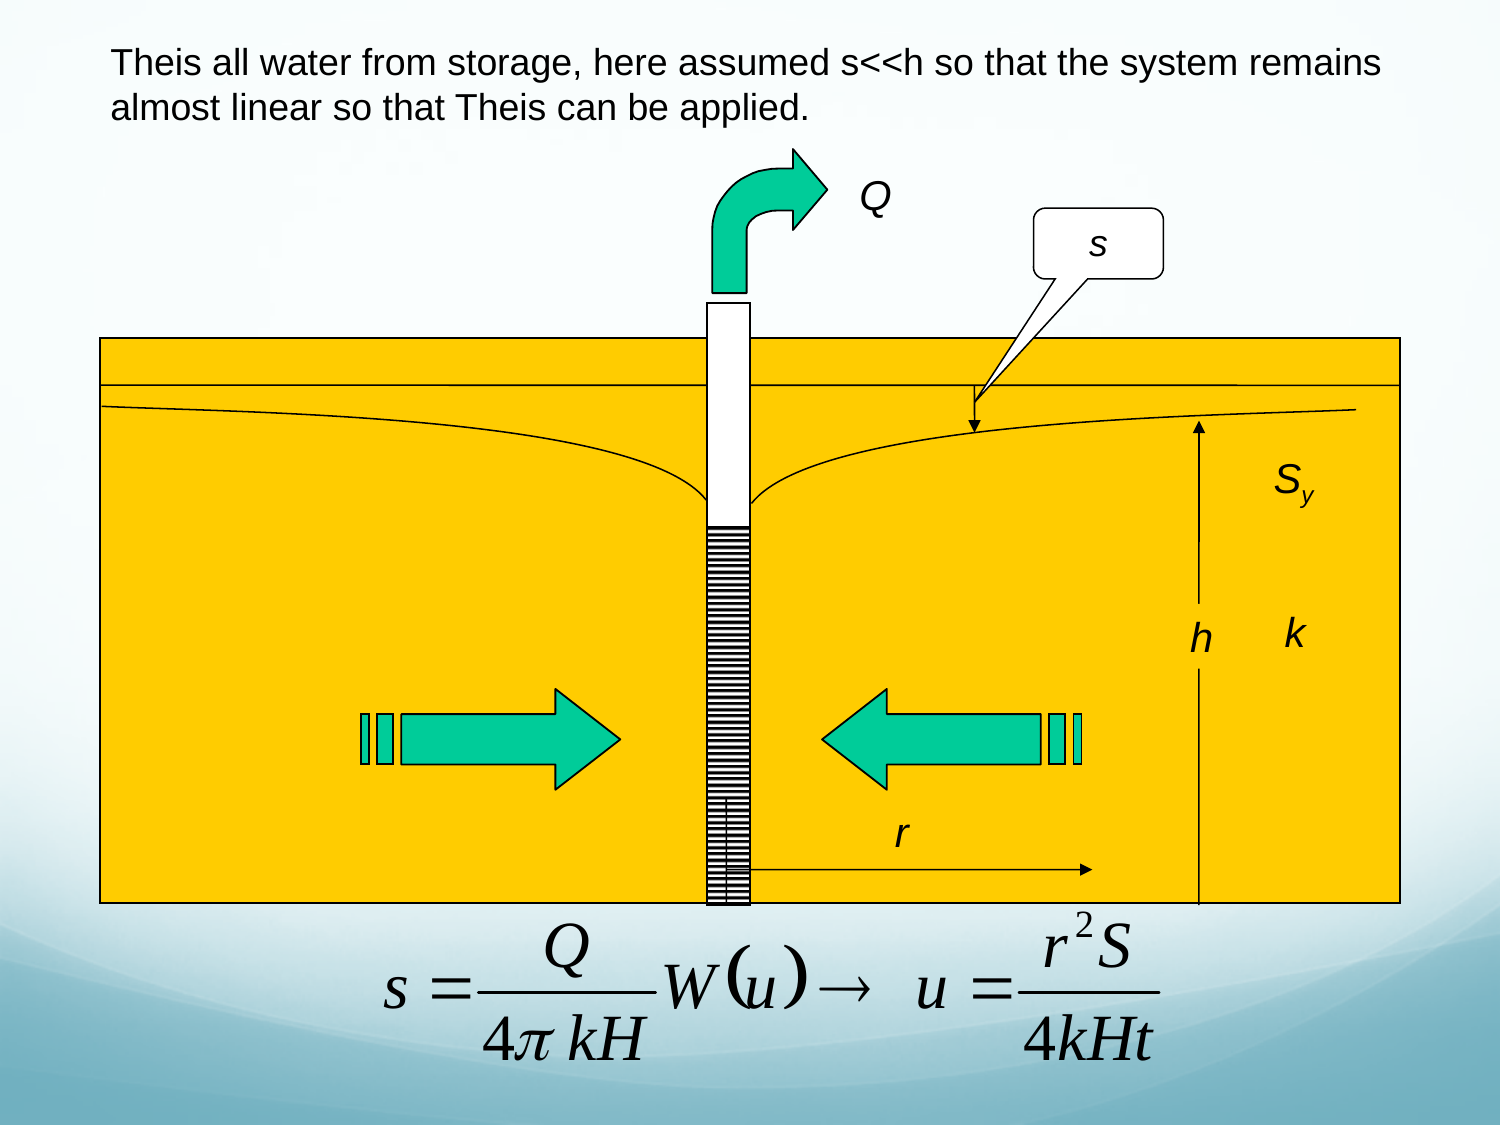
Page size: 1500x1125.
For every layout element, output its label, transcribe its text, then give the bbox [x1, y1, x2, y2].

text_box [706, 302, 750, 524]
text_box [101, 406, 707, 501]
text_box [100, 338, 706, 385]
text_box Theis all water from storage, here assumed s<<h so that the system remains almost linear so that Theis can be applied. [95, 30, 1398, 136]
text_box [100, 386, 706, 903]
text_box s [974, 208, 1164, 403]
text_box [712, 149, 828, 294]
text_box [1192, 420, 1206, 603]
text_box Q [844, 161, 907, 226]
text_box [750, 386, 1198, 889]
text_box h [1175, 603, 1229, 669]
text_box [371, 892, 1200, 1093]
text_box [725, 798, 1093, 889]
text_box [750, 338, 1015, 385]
text_box Sy [1258, 444, 1329, 516]
text_box k [1269, 598, 1321, 663]
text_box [360, 688, 621, 791]
text_box [968, 403, 981, 432]
text_box [992, 338, 1400, 385]
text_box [706, 526, 751, 889]
text_box [751, 409, 1357, 504]
text_box [975, 386, 1400, 903]
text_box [821, 688, 1082, 791]
